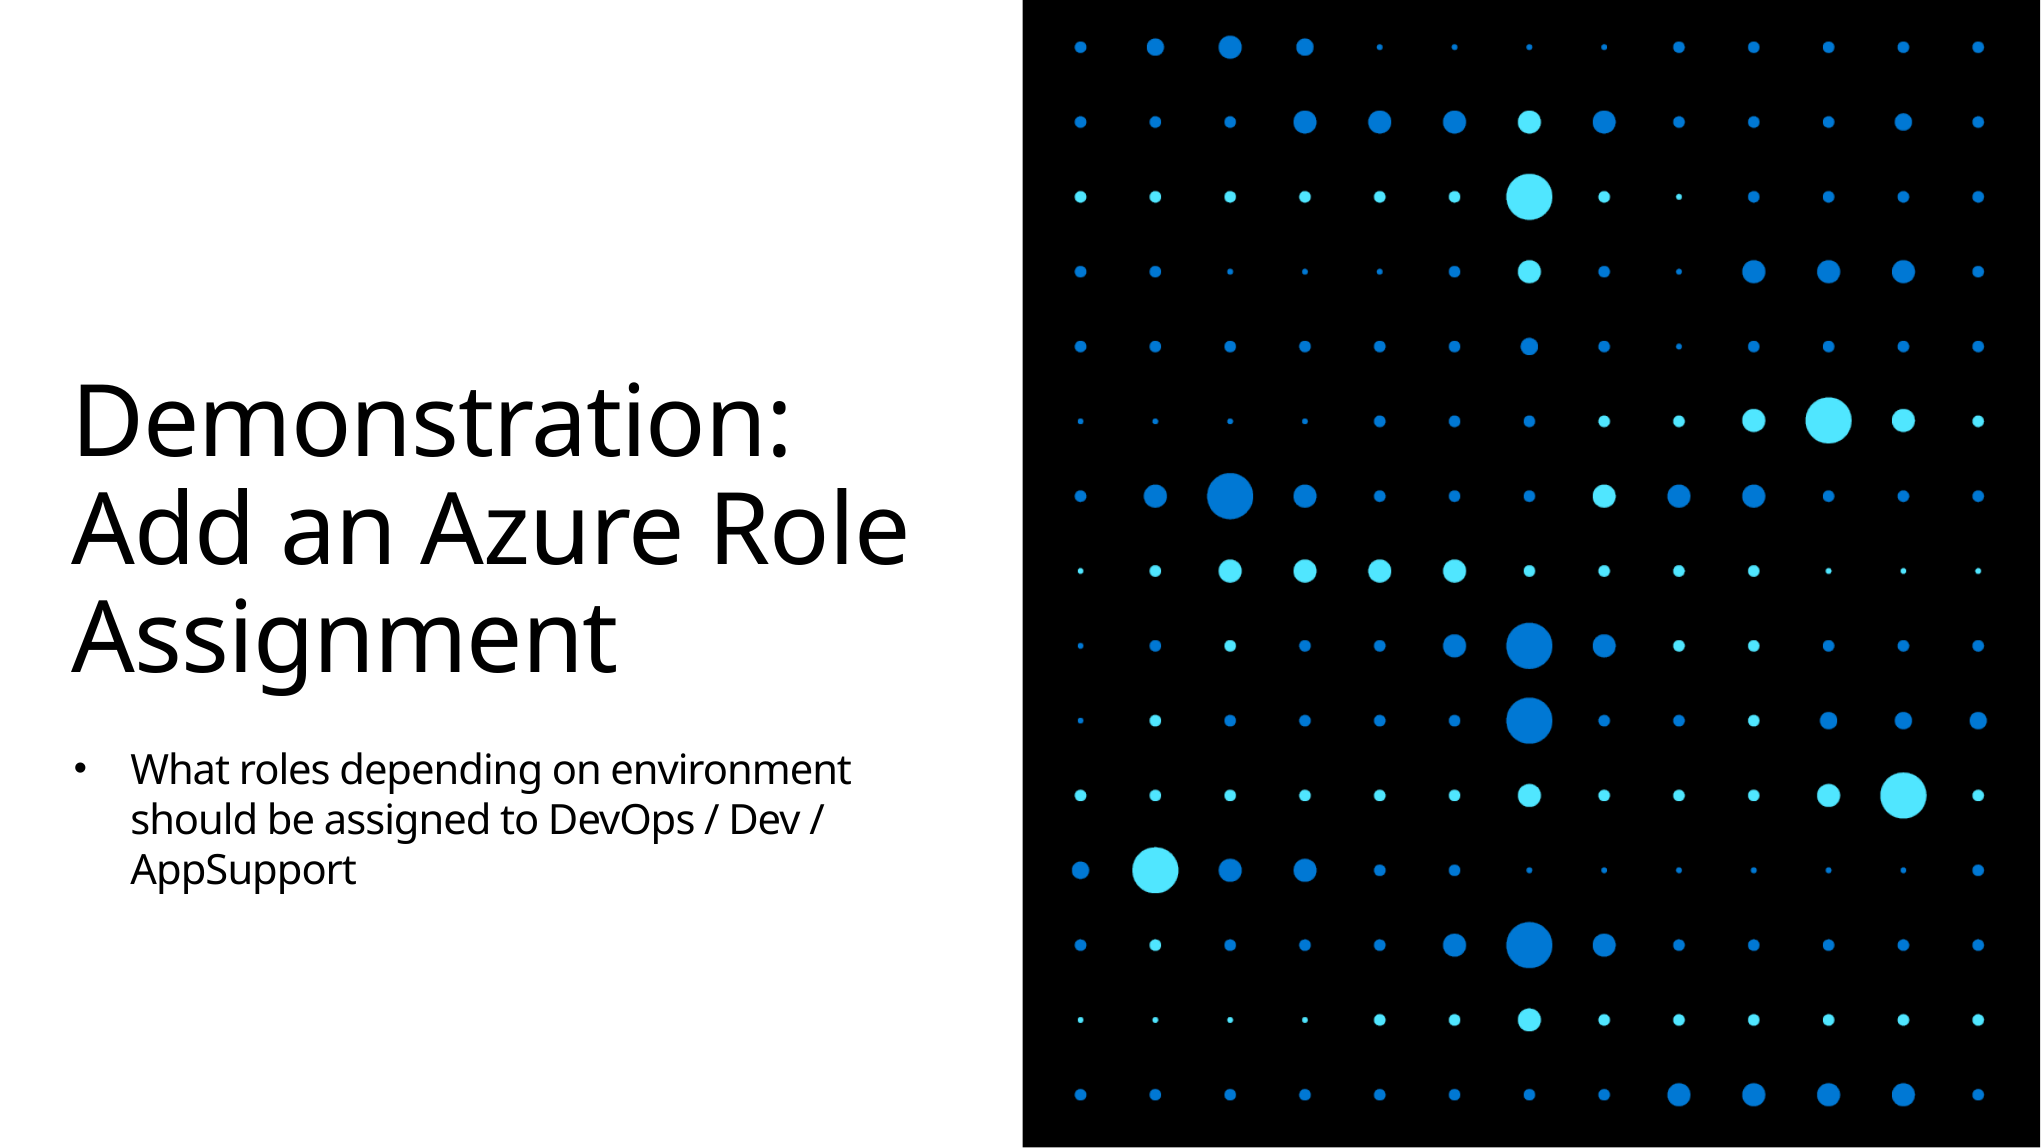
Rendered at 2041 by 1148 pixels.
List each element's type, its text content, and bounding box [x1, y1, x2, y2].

picture [1022, 0, 2041, 1148]
title Demonstration: Add an Azure Role Assignment [71, 423, 981, 724]
list What roles depending on environment should be assigned to DevOps / Dev / AppSupport [74, 727, 980, 860]
